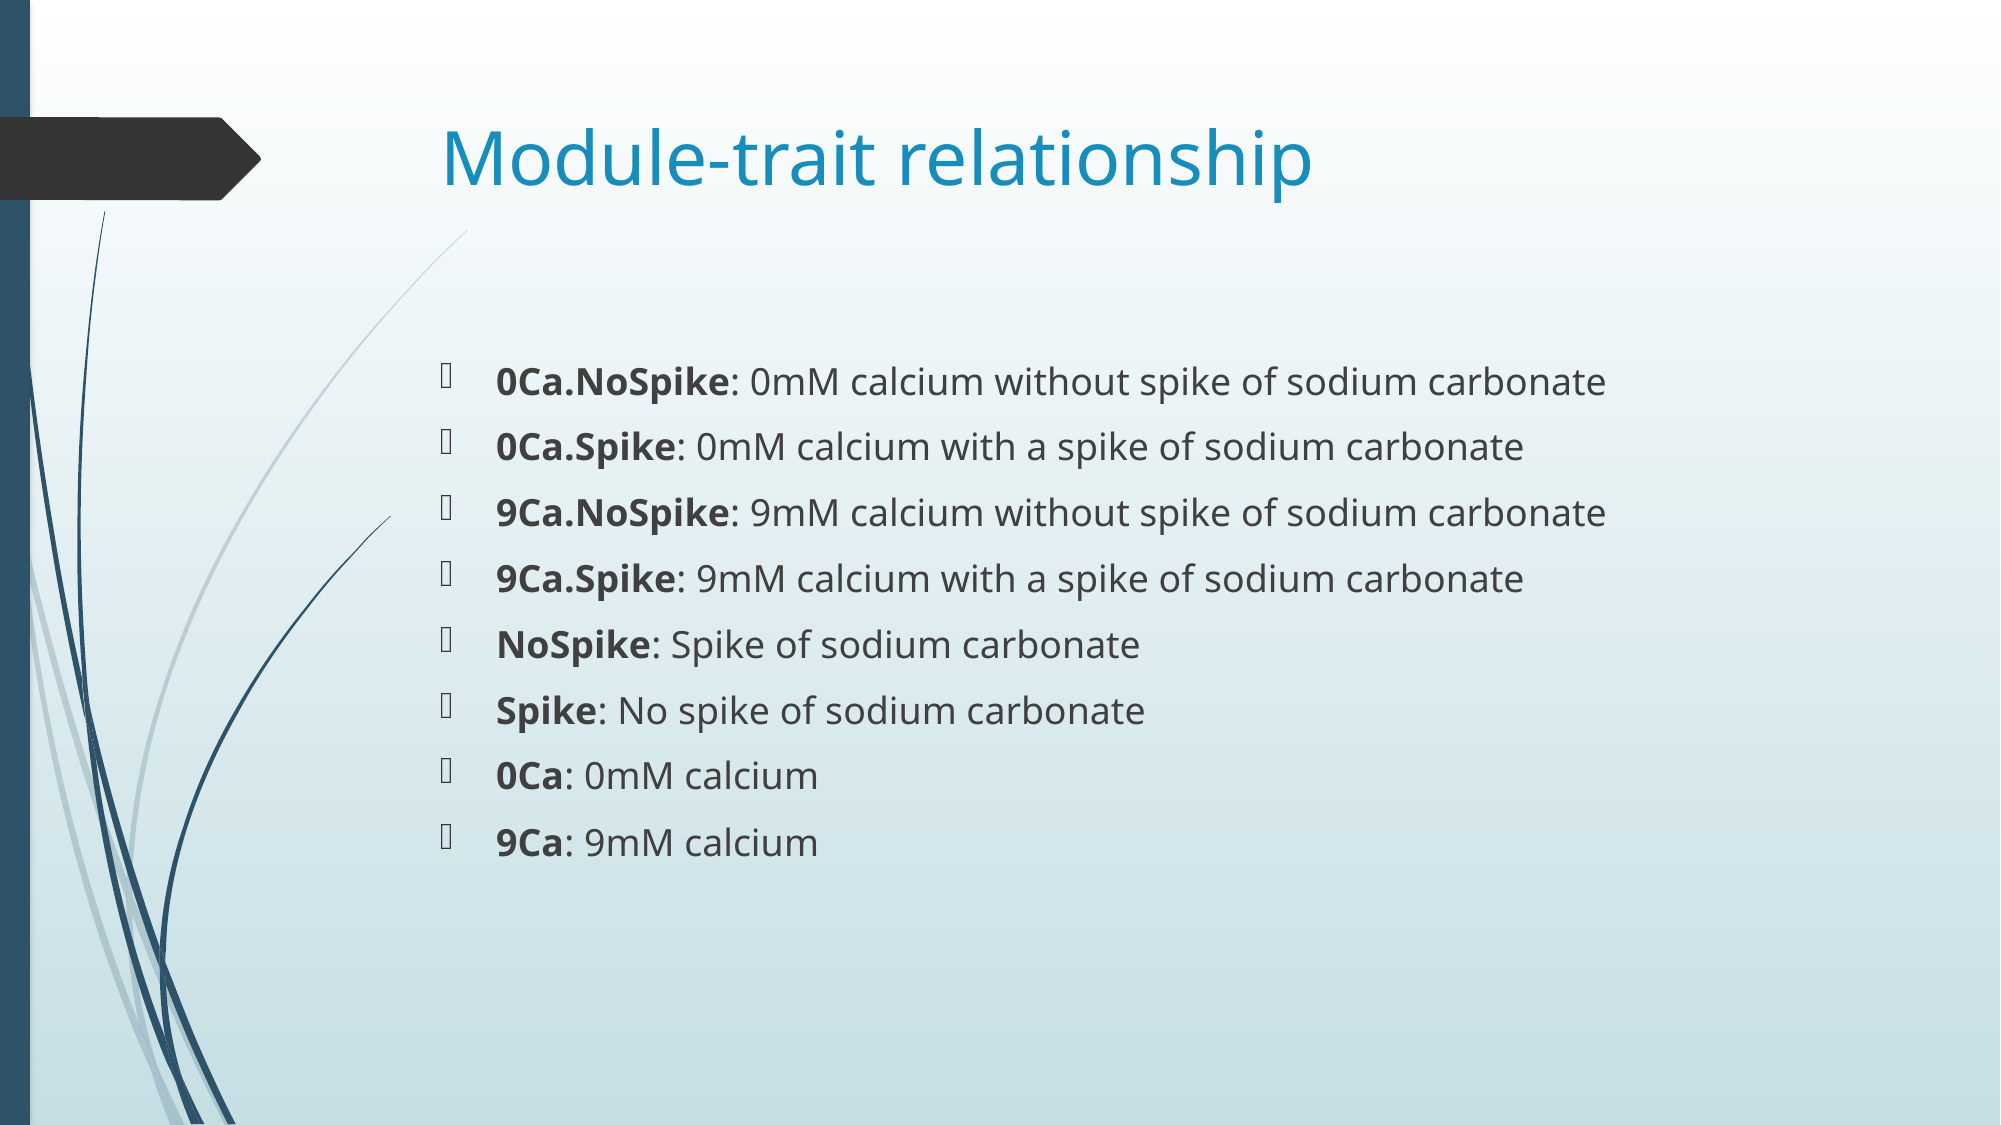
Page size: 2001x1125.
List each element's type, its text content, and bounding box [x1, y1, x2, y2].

list 0Ca.NoSpike: 0mM calcium without spike of sodium carbonate 0Ca.Spike: 0mM calcium with a spike of sodium carbonate 9Ca.NoSpike: 9mM calcium without spike of sodium carbonate 9Ca.Spike: 9mM calcium with a spike of sodium carbonate NoSpike: Spike of sodium carbonate Spike: No spike of sodium carbonate 0Ca: 0mM calcium 9Ca: 9mM calcium [424, 350, 1888, 970]
title Module-trait relationship [425, 102, 1888, 313]
